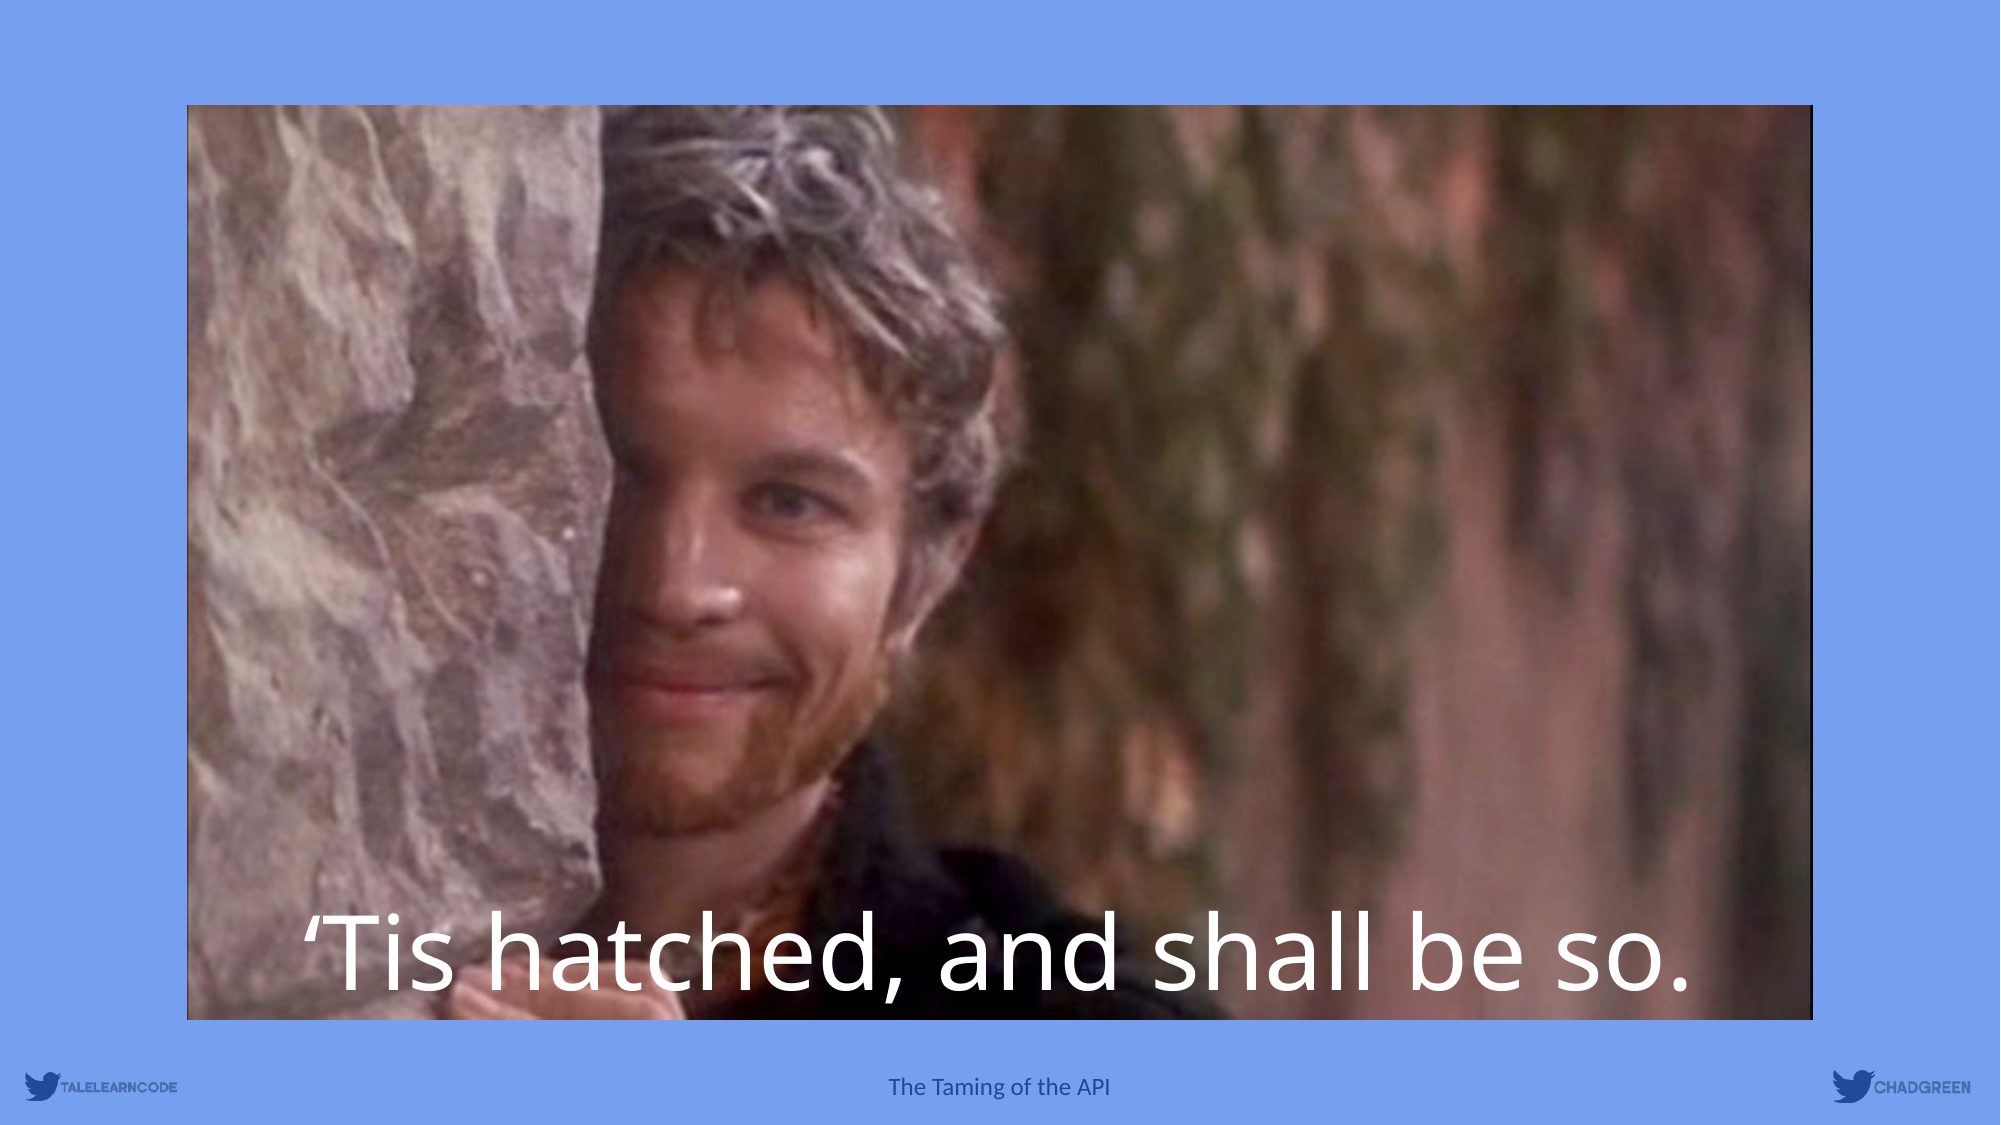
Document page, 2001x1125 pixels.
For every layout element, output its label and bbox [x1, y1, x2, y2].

picture [187, 105, 1813, 1020]
